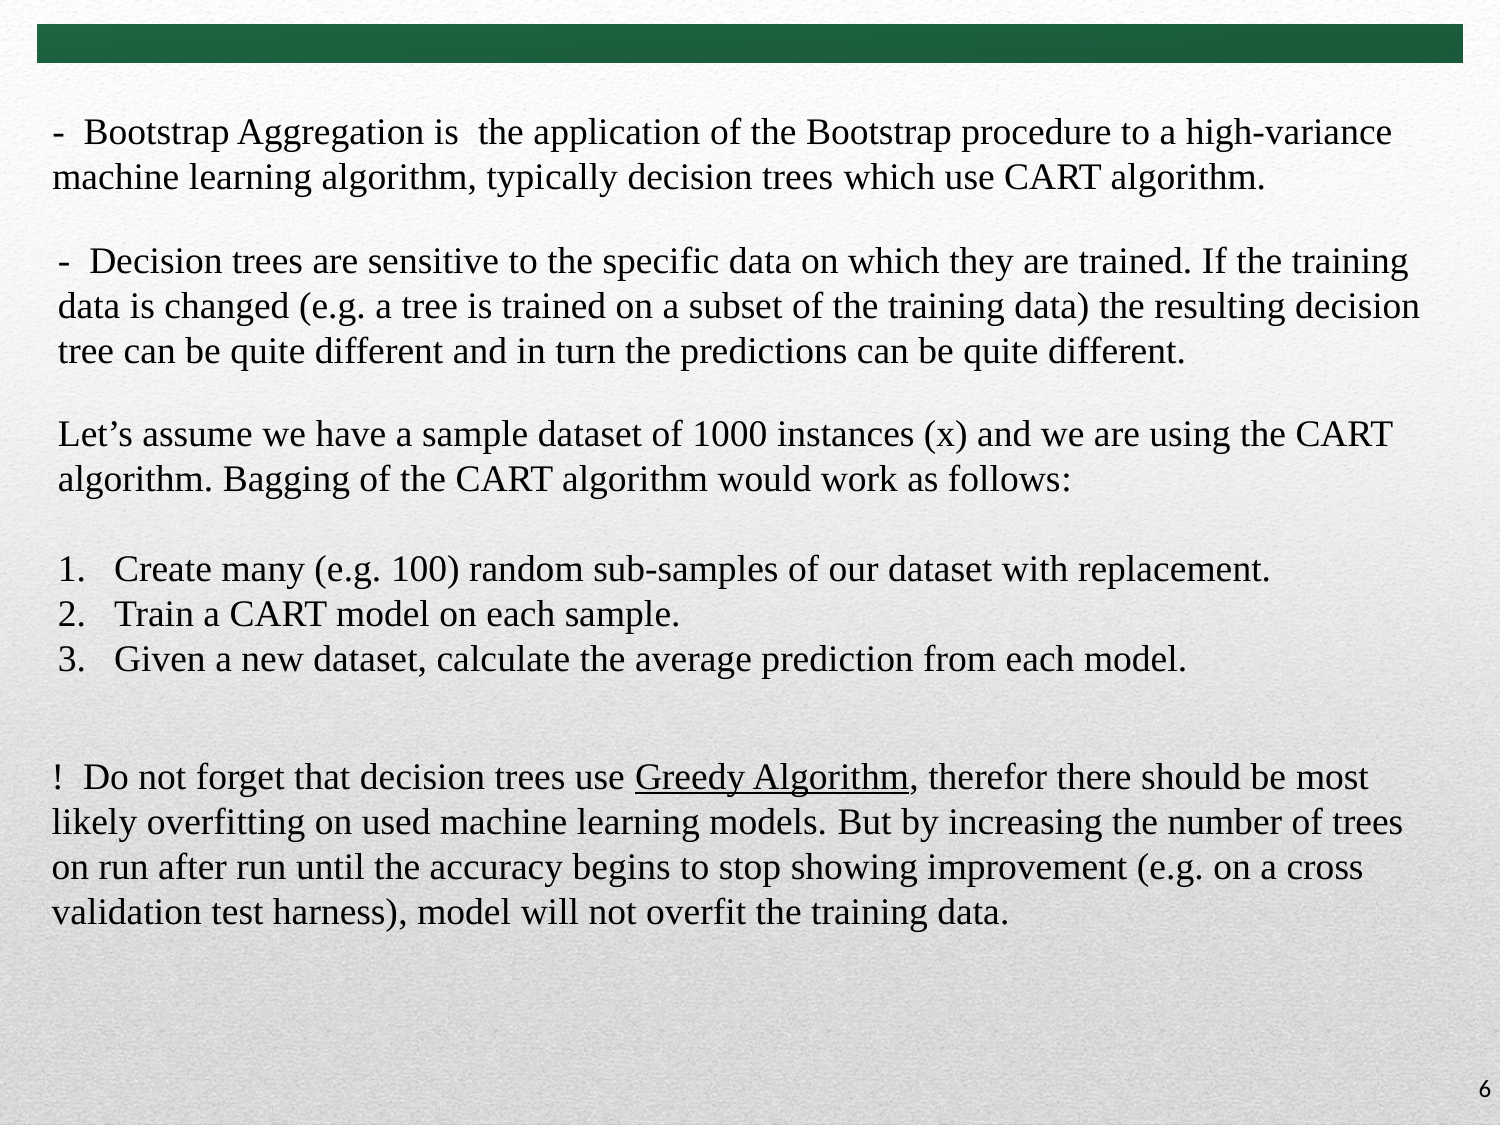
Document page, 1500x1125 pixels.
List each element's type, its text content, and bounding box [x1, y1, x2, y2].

text_box - Bootstrap Aggregation is the application of the Bootstrap procedure to a high-variance machine learning algorithm, typically decision trees which use CART algorithm. [37, 99, 1463, 205]
text_box ! Do not forget that decision trees use Greedy Algorithm, therefor there should be most likely overfitting on used machine learning models. But by increasing the number of trees on run after run until the accuracy begins to stop showing improvement (e.g. on a cross validation test harness), model will not overfit the training data. [36, 744, 1462, 940]
picture [37, 24, 1463, 63]
text_box Let’s assume we have a sample dataset of 1000 instances (x) and we are using the CART algorithm. Bagging of the CART algorithm would work as follows: Create many (e.g. 100) random sub-samples of our dataset with replacement. Train a CART model on each sample. Given a new dataset, calculate the average prediction from each model. [43, 401, 1463, 687]
text_box - Decision trees are sensitive to the specific data on which they are trained. If the training data is changed (e.g. a tree is trained on a subset of the training data) the resulting decision tree can be quite different and in turn the predictions can be quite different. [43, 228, 1463, 379]
slide_number 6 [1381, 1065, 1500, 1125]
